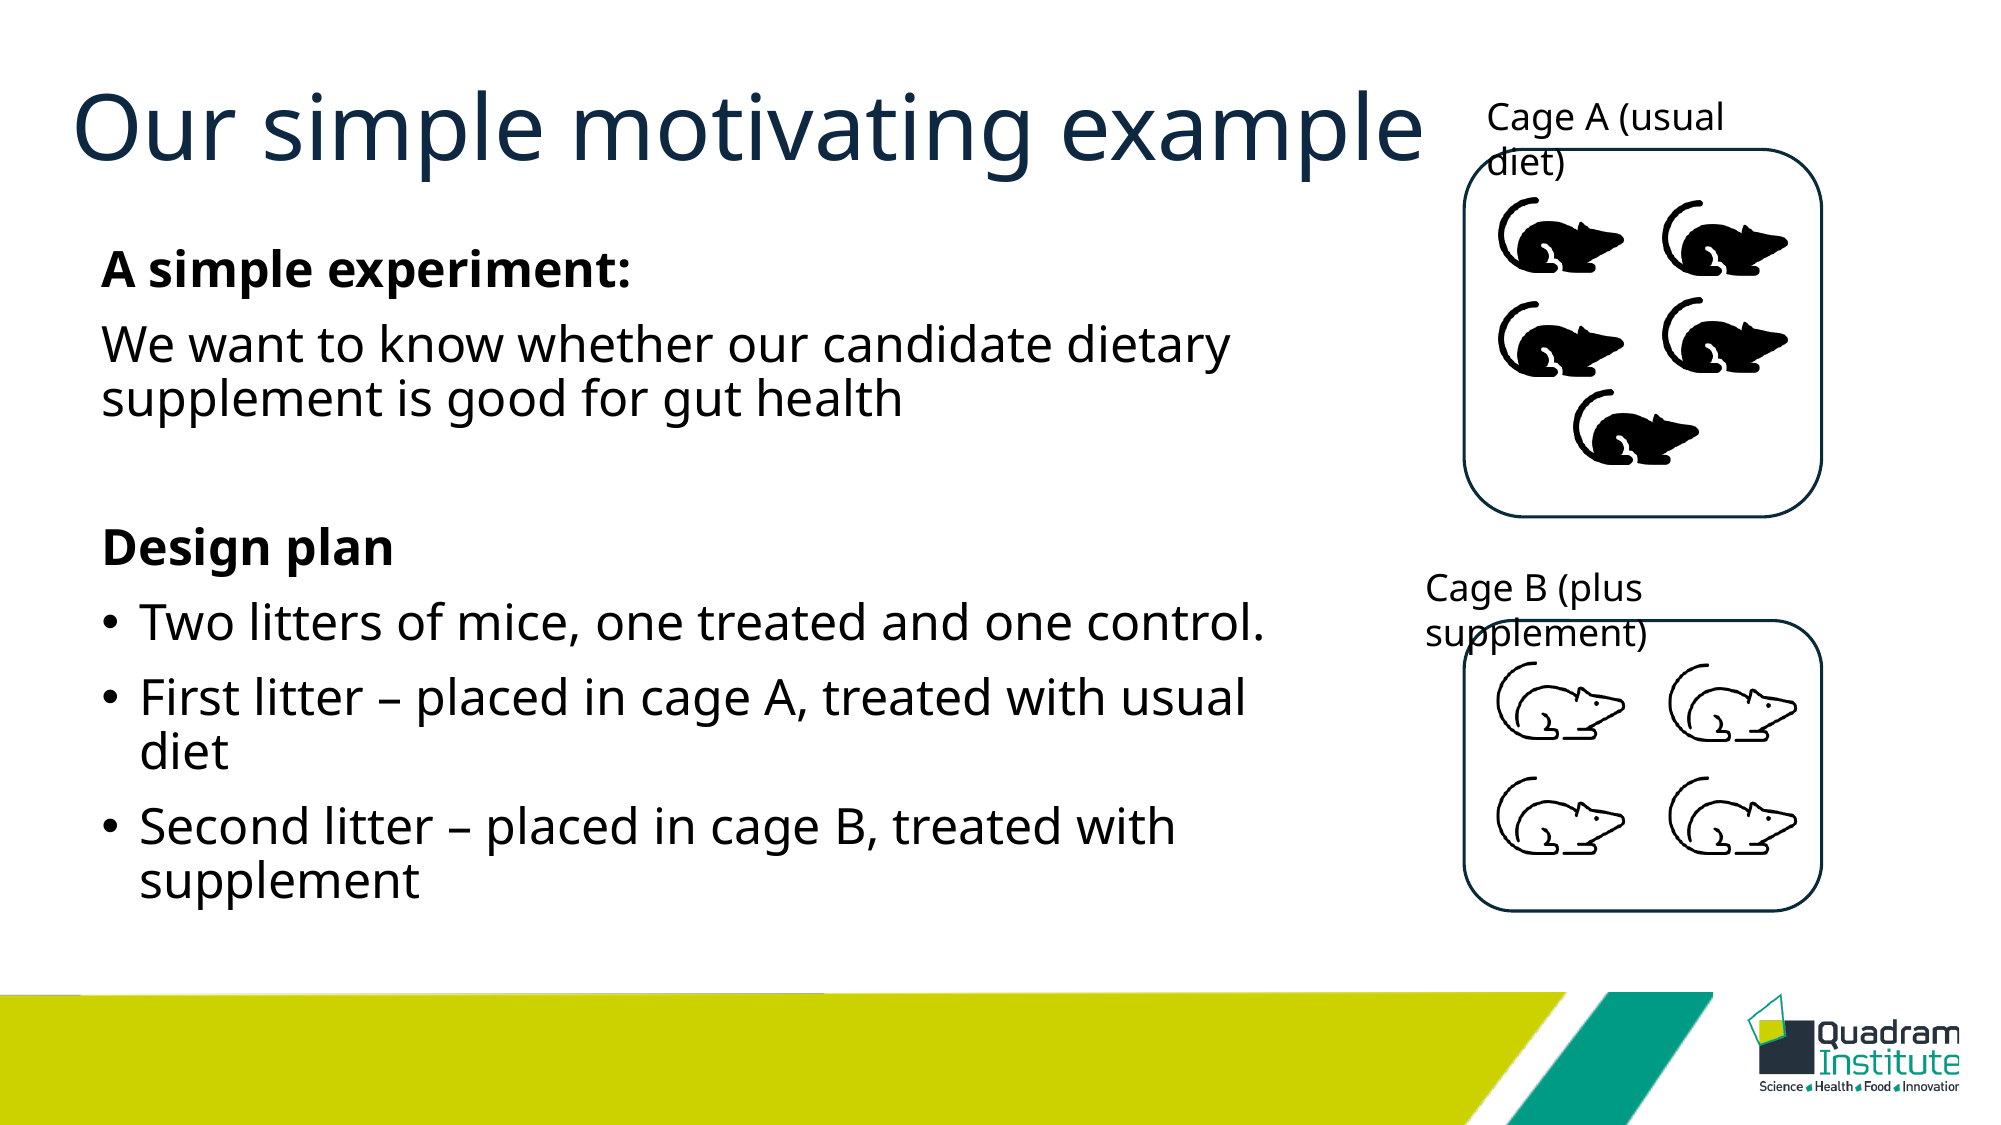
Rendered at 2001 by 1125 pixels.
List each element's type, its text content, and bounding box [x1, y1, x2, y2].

text_box Cage B (plus supplement) [1410, 556, 1876, 662]
list A simple experiment: We want to know whether our candidate dietary supplement is good for gut health Design plan Two litters of mice, one treated and one control. First litter – placed in cage A, treated with usual diet Second litter – placed in cage B, treated with supplement [86, 236, 1337, 929]
picture [1485, 624, 1637, 891]
title Our simple motivating example [56, 22, 2000, 240]
text_box [1462, 178, 1824, 519]
text_box [1462, 662, 1824, 913]
picture [1485, 158, 1801, 502]
picture [1657, 626, 1809, 891]
text_box Cage A (usual diet) [1471, 85, 1829, 191]
